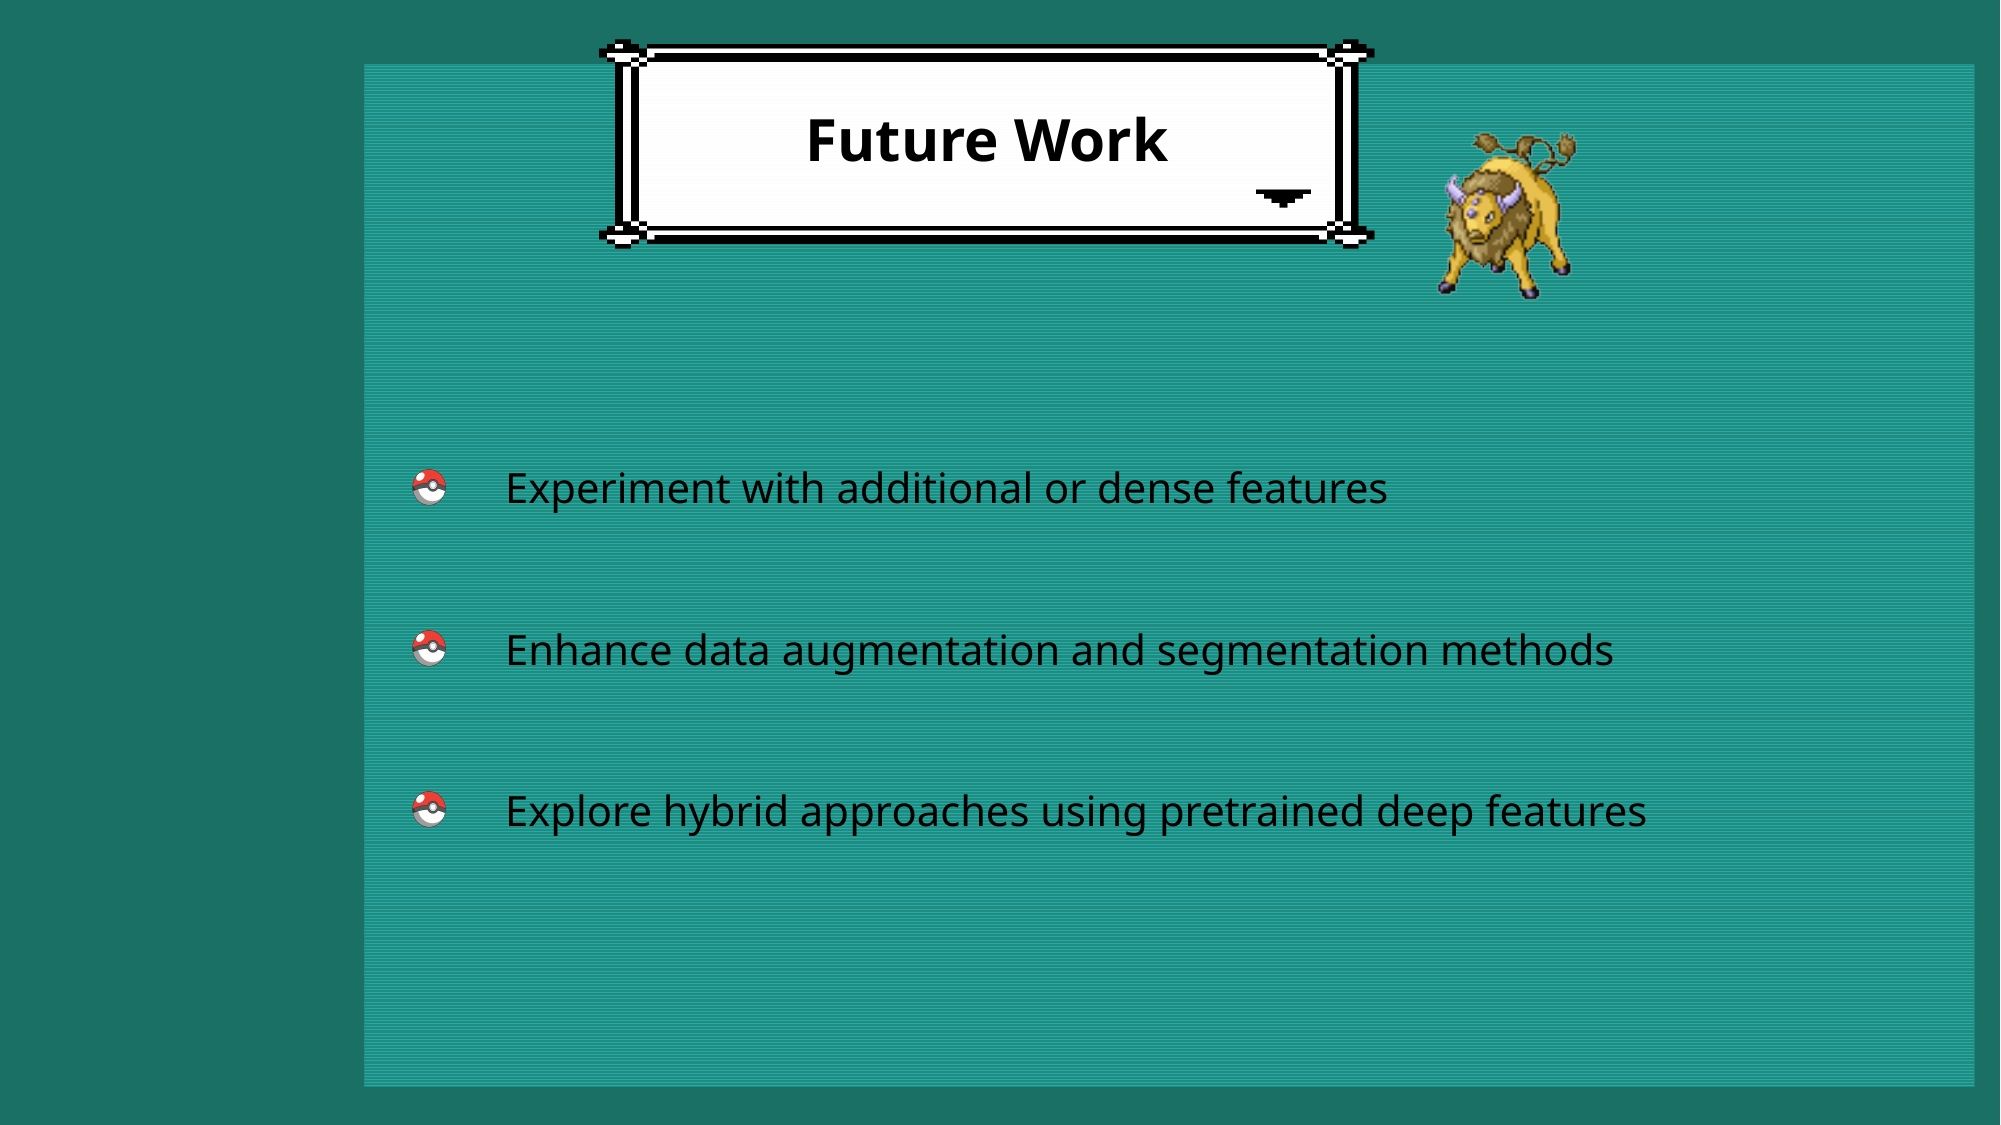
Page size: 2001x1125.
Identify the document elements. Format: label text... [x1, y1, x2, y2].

picture [411, 629, 447, 668]
picture [591, 24, 1632, 342]
text_box Explore hybrid approaches using pretrained deep features [490, 776, 1975, 842]
text_box Enhance data augmentation and segmentation methods [490, 615, 1975, 681]
picture [411, 790, 447, 829]
picture [411, 468, 447, 507]
text_box [363, 63, 1975, 1088]
text_box Experiment with additional or dense features [490, 454, 1975, 520]
